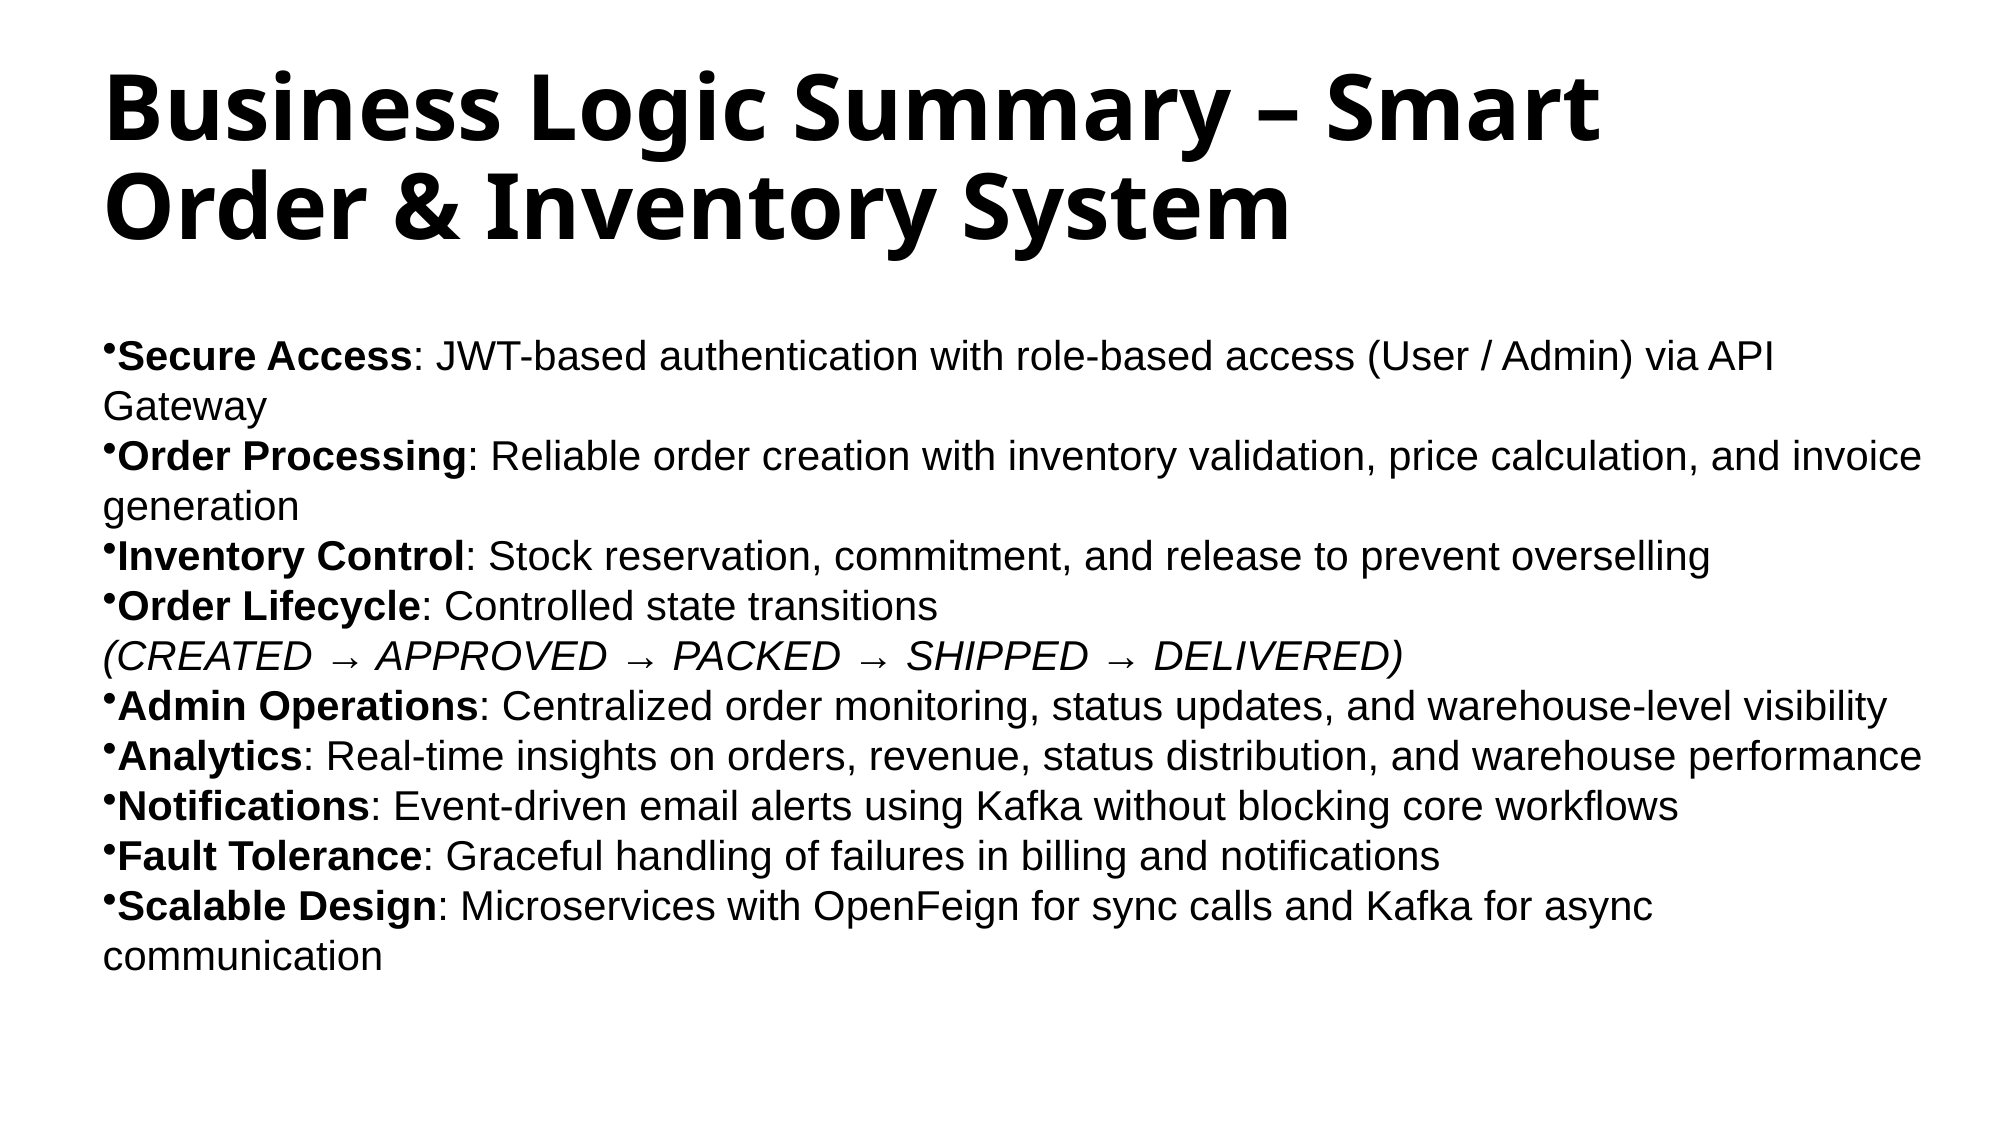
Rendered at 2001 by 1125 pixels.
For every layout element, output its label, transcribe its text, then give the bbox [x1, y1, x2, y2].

list Secure Access: JWT-based authentication with role-based access (User / Admin) via API Gateway Order Processing: Reliable order creation with inventory validation, price calculation, and invoice generation Inventory Control: Stock reservation, commitment, and release to prevent overselling Order Lifecycle: Controlled state transitions (CREATED → APPROVED → PACKED → SHIPPED → DELIVERED) Admin Operations: Centralized order monitoring, status updates, and warehouse-level visibility Analytics: Real-time insights on orders, revenue, status distribution, and warehouse performance Notifications: Event-driven email alerts using Kafka without blocking core workflows Fault Tolerance: Graceful handling of failures in billing and notifications Scalable Design: Microservices with OpenFeign for sync calls and Kafka for async communication [87, 321, 1958, 987]
title Business Logic Summary – Smart Order & Inventory System [87, 51, 1813, 270]
